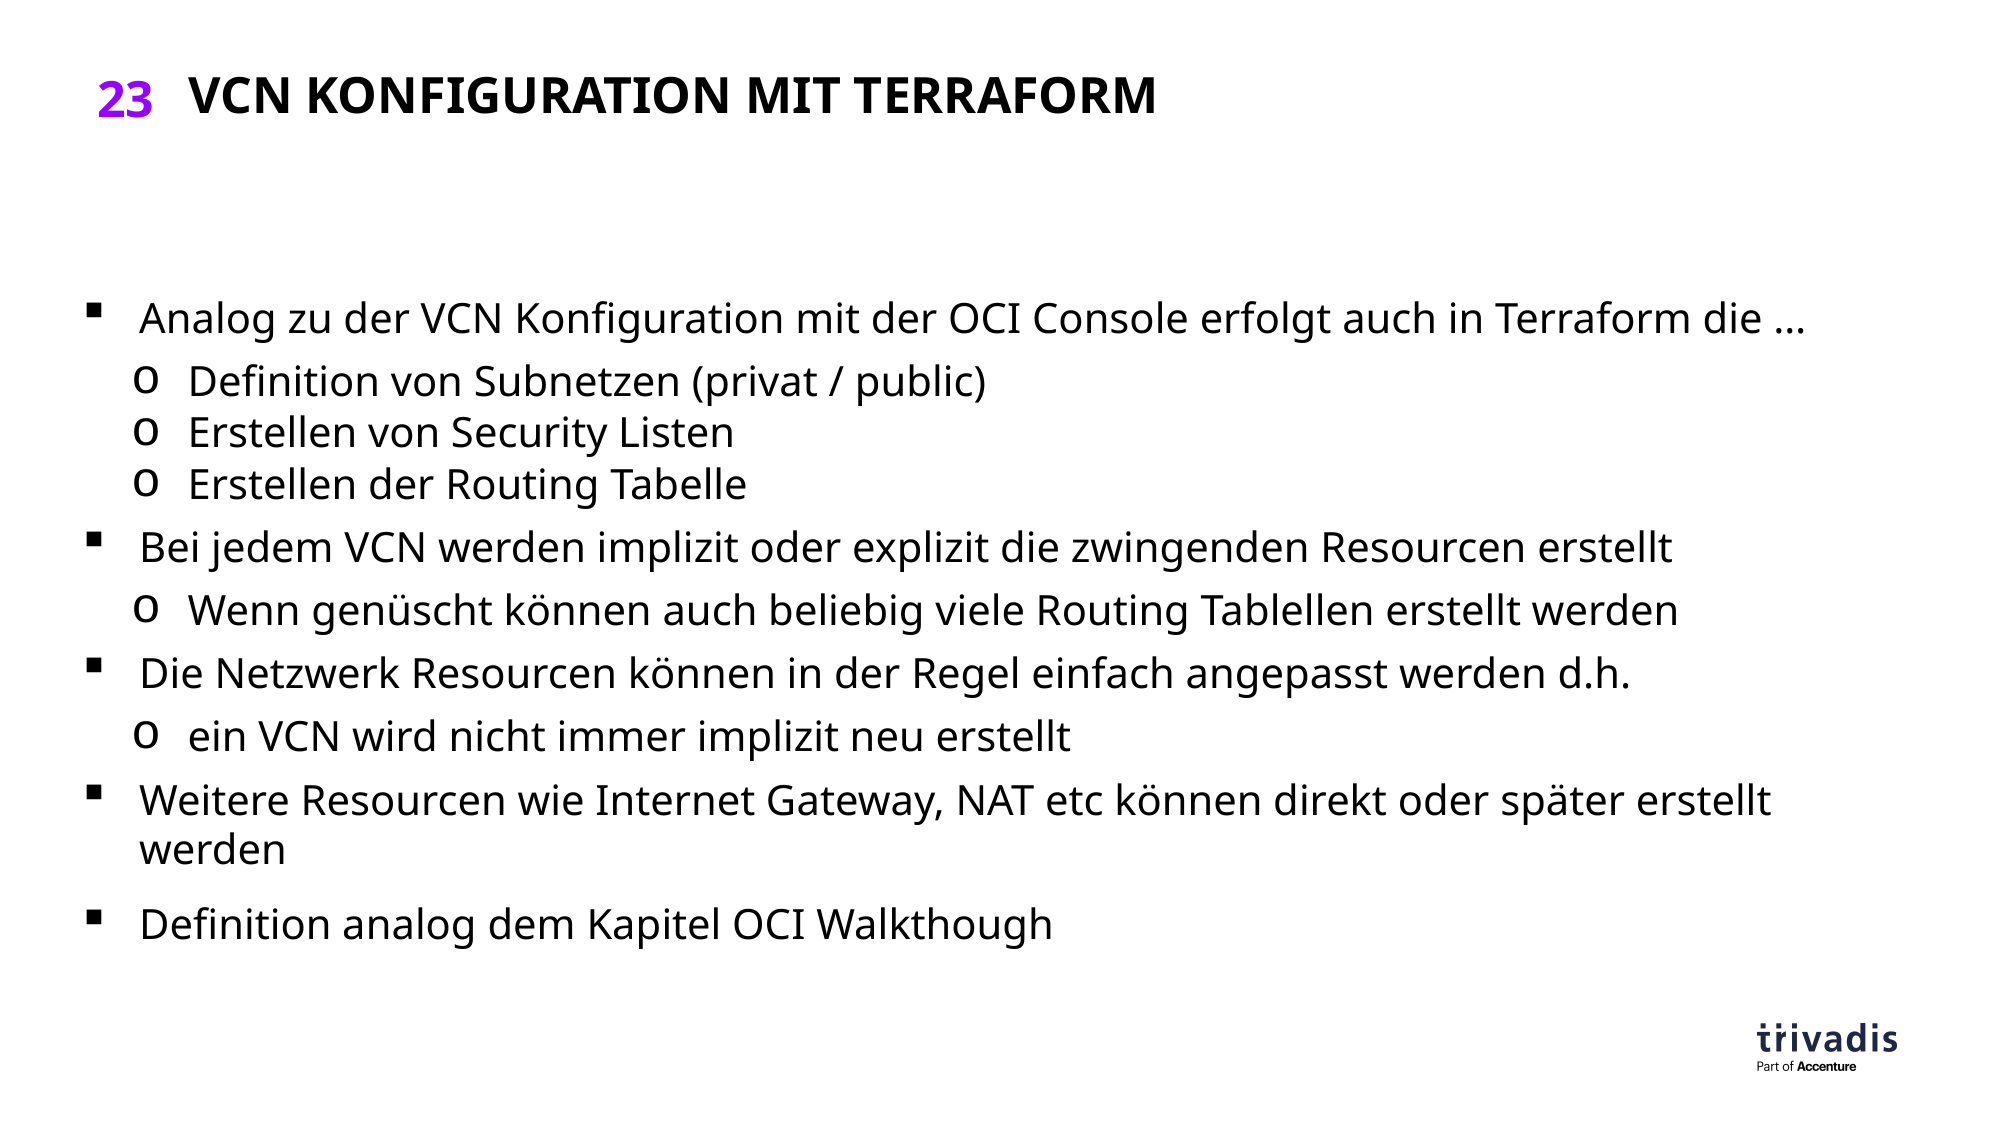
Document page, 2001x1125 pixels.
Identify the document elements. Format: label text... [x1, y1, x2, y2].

picture [1757, 1062, 1897, 1071]
title VCN Konfiguration mit Terraform [170, 63, 1933, 136]
list Analog zu der VCN Konfiguration mit der OCI Console erfolgt auch in Terraform die … Definition von Subnetzen (privat / public) Erstellen von Security Listen Erstellen der Routing Tabelle Bei jedem VCN werden implizit oder explizit die zwingenden Resourcen erstellt Wenn genüscht können auch beliebig viele Routing Tablellen erstellt werden Die Netzwerk Resourcen können in der Regel einfach angepasst werden d.h. ein VCN wird nicht immer implizit neu erstellt Weitere Resourcen wie Internet Gateway, NAT etc können direkt oder später erstellt werden Definition analog dem Kapitel OCI Walkthough [65, 284, 1933, 1062]
